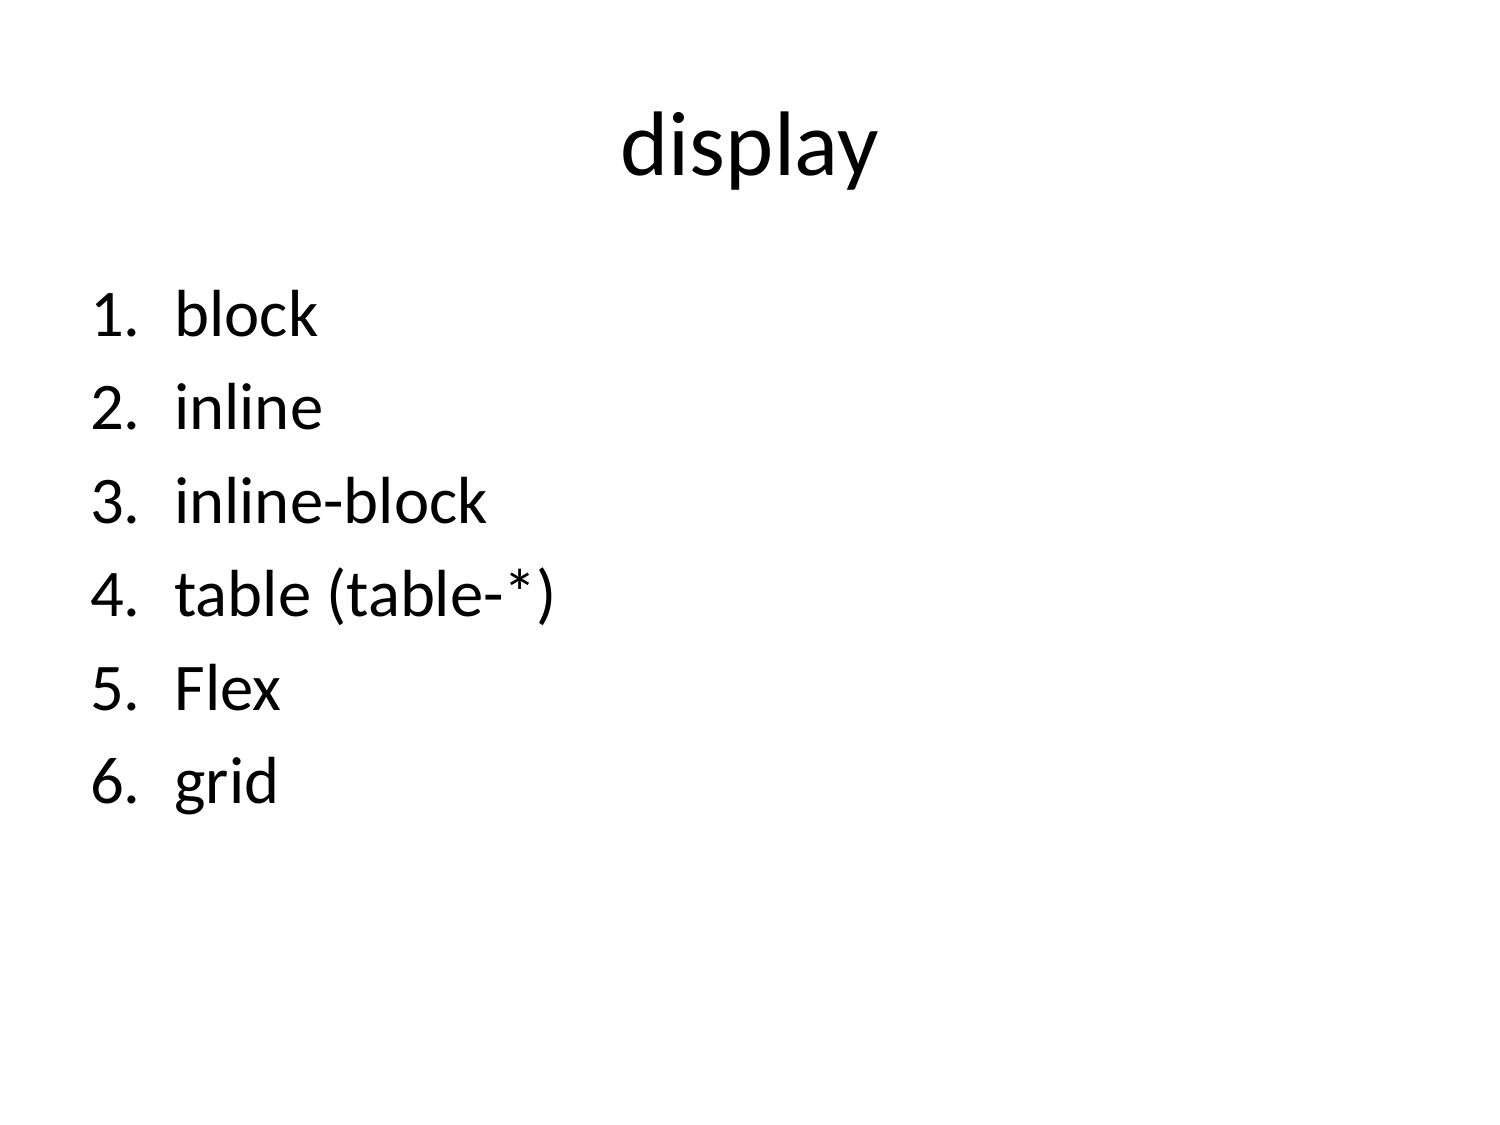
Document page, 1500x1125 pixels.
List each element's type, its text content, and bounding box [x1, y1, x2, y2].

list block inline inline-block table (table-*) Flex grid [75, 262, 1425, 1005]
title display [75, 45, 1425, 233]
